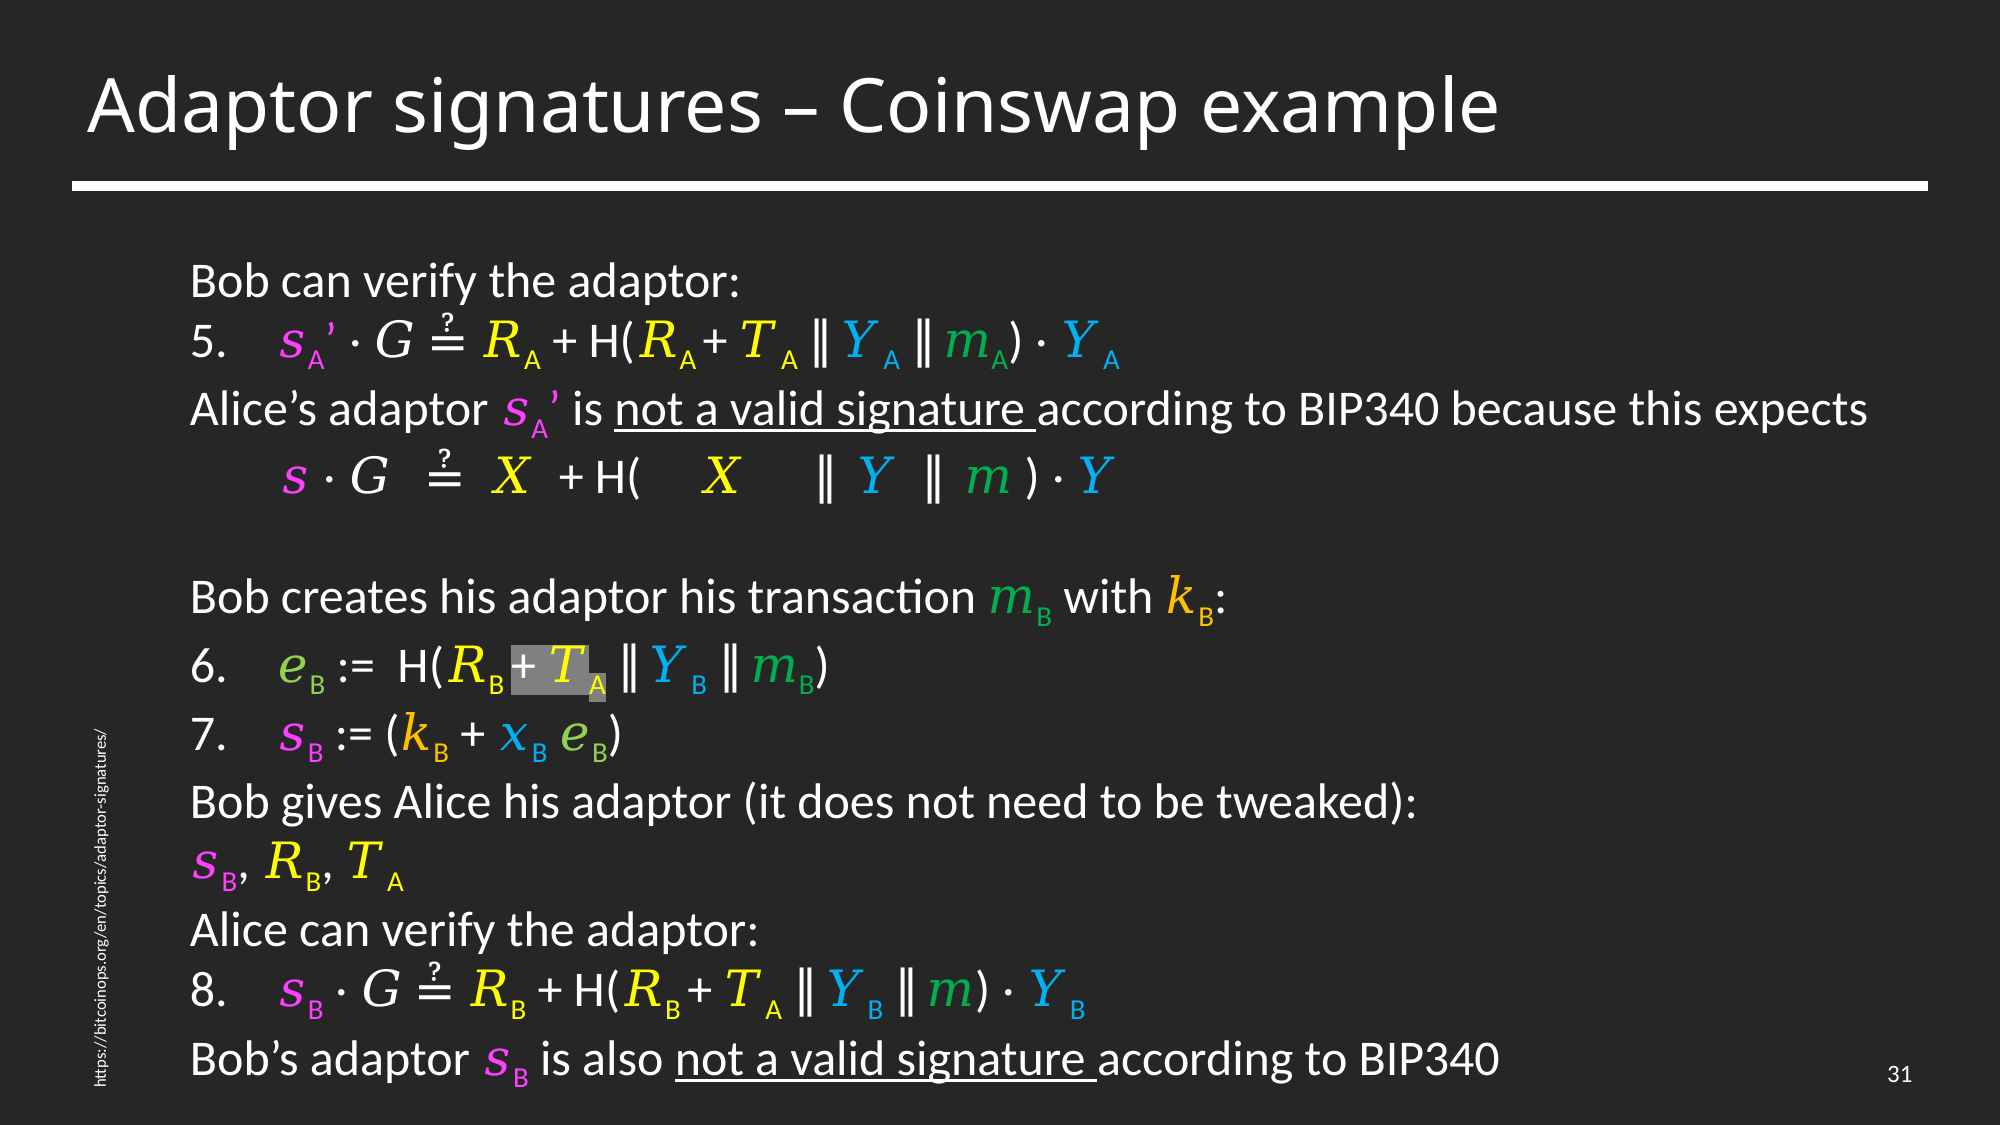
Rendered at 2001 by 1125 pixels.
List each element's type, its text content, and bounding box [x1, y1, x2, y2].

text_box Bob can verify the adaptor: 𝑠A’ ⋅ 𝐺 ≟ 𝑅A + H(𝑅A + 𝑇A ∥ 𝑌A ∥ 𝑚A) ⋅ 𝑌A Alice’s adaptor 𝑠A’ is not a valid signature according to BIP340 because this expects 𝑠 ⋅ 𝐺 ≟ 𝑋 + H( 𝑋 ∥ 𝑌 ∥ 𝑚 ) ⋅ 𝑌 Bob creates his adaptor his transaction 𝑚B with 𝑘B: 𝑒B := H(𝑅B + 𝑇A ∥ 𝑌B ∥ 𝑚B) 𝑠B := (𝑘B + 𝑥B 𝑒B) Bob gives Alice his adaptor (it does not need to be tweaked): 𝑠B, 𝑅B, 𝑇A Alice can verify the adaptor: 𝑠B ⋅ 𝐺 ≟ 𝑅B + H(𝑅B + 𝑇A ∥ 𝑌B ∥ 𝑚) ⋅ 𝑌B Bob’s adaptor 𝑠B is also not a valid signature according to BIP340 [175, 239, 1943, 1101]
title Adaptor signatures – Coinswap example [72, 59, 1929, 165]
text_box https://bitcoinops.org/en/topics/adaptor-signatures/ [81, 706, 117, 1103]
